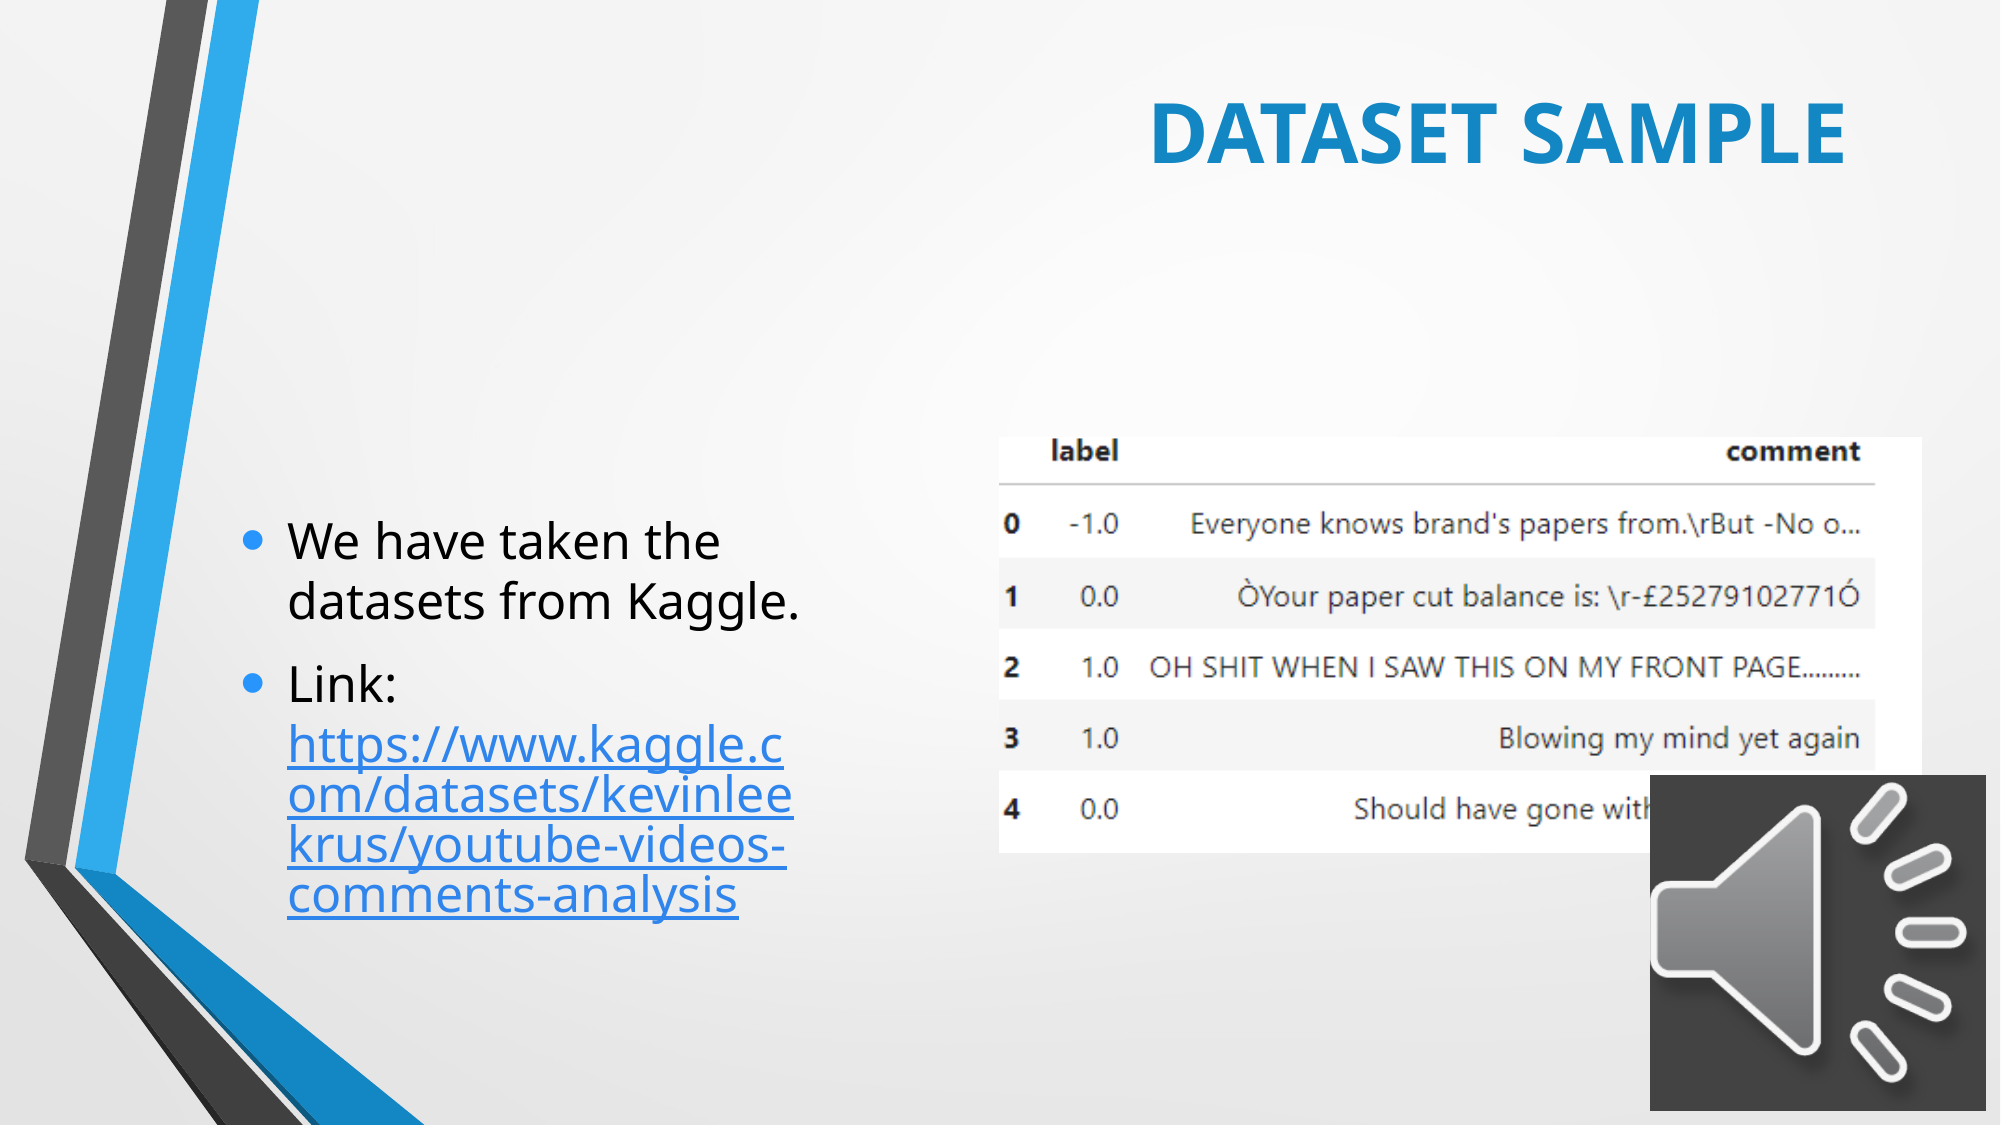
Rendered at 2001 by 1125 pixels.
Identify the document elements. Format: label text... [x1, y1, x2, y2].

list We have taken the datasets from Kaggle. Link: https://www.kaggle.com/datasets/kevinleekrus/youtube-videos-comments-analysis [225, 377, 825, 995]
title DATASET SAMPLE [1037, 27, 1960, 234]
picture [999, 437, 1987, 1112]
